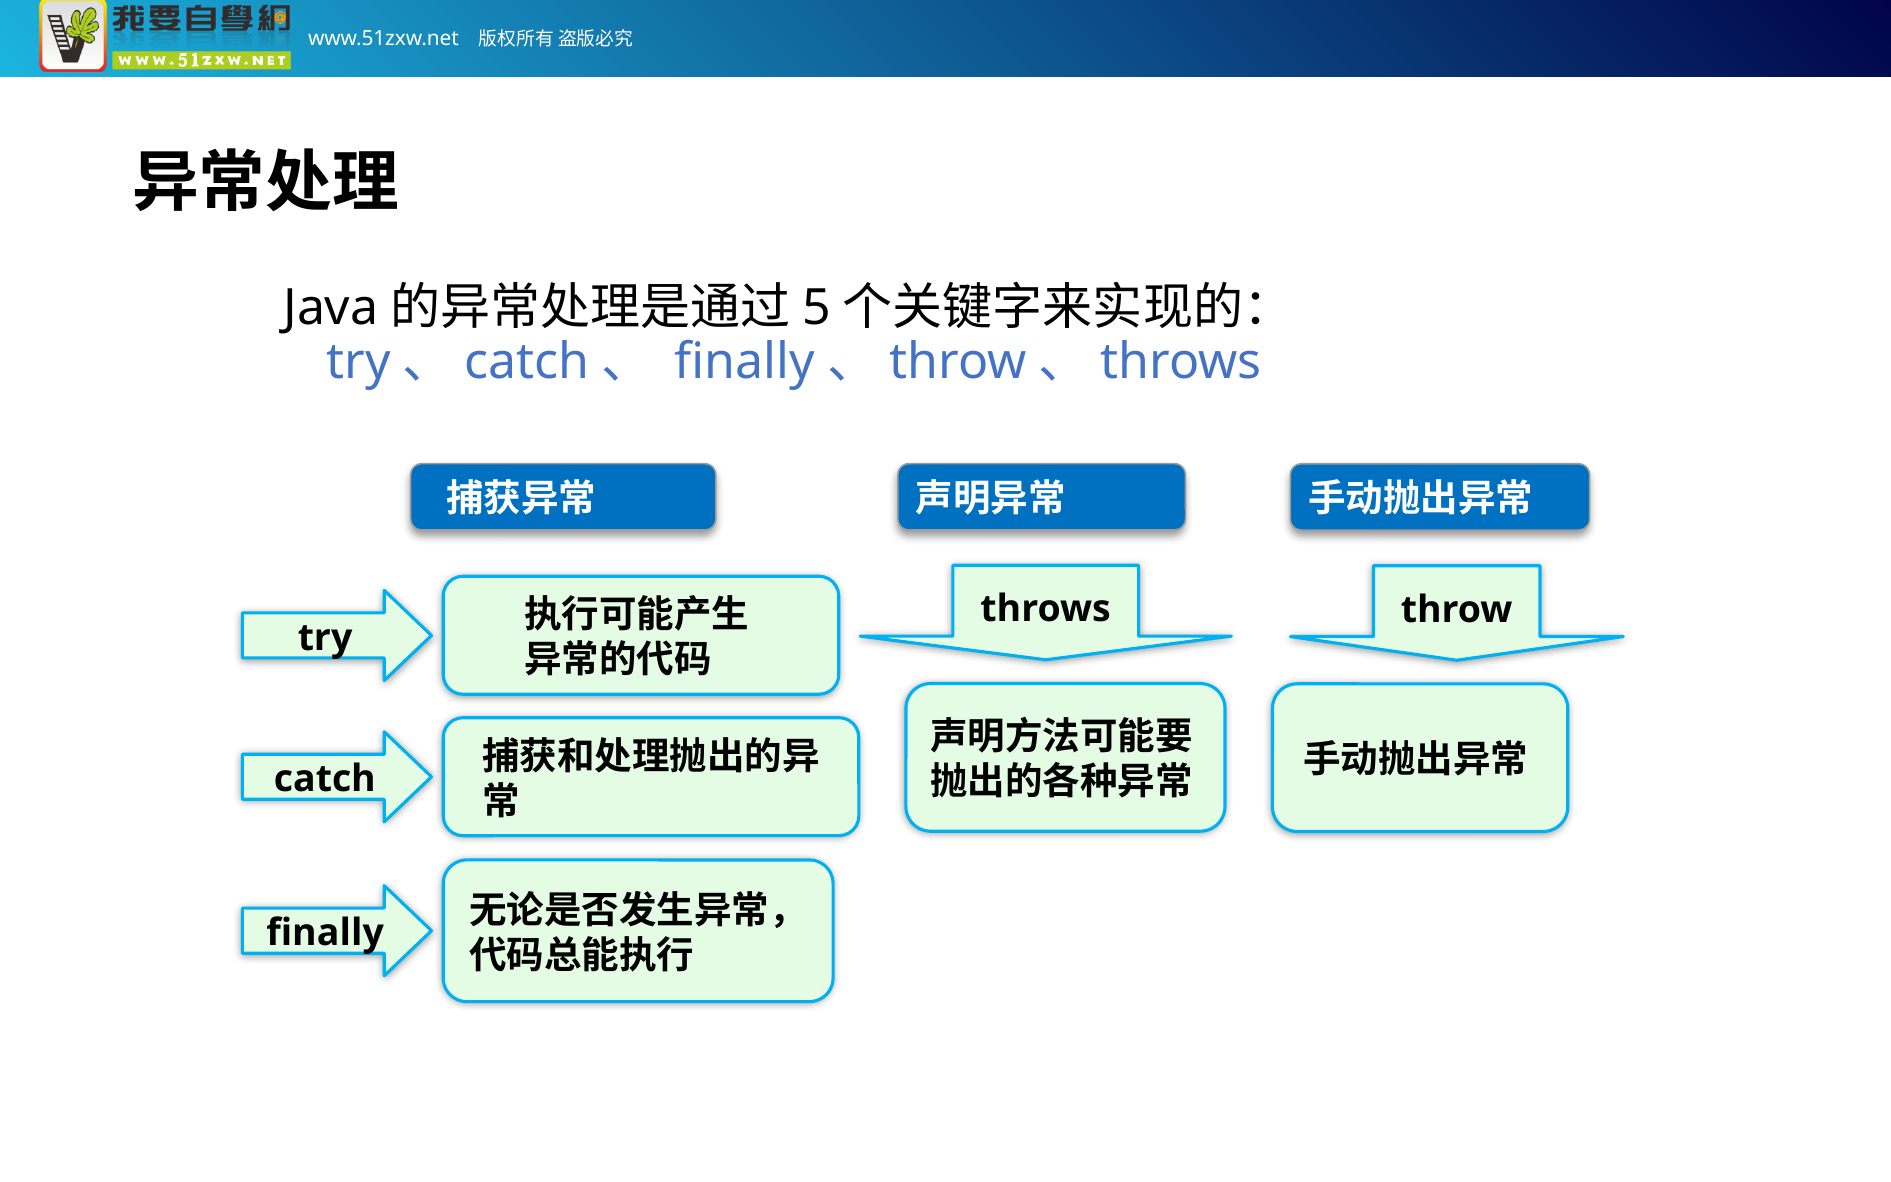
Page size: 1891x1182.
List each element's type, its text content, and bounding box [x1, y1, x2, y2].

text_box 声明方法可能要 抛出的各种异常 [905, 683, 1225, 832]
text_box 手动抛出异常 [1290, 463, 1590, 531]
text_box 捕获异常 [410, 463, 716, 530]
text_box catch [242, 731, 432, 822]
text_box finally [242, 885, 432, 976]
text_box Java的异常处理是通过5个关键字来实现的：try、catch、 finally、throw、throws [134, 273, 1454, 428]
text_box 声明异常 [897, 463, 1186, 530]
text_box 执行可能产生 异常的代码 [443, 576, 839, 695]
text_box [0, 0, 1891, 78]
text_box 无论是否发生异常， 代码总能执行 [443, 859, 834, 1002]
text_box www.51zxw.net 版权所有 盗版必究 [291, 9, 858, 57]
text_box 手动抛出异常 [1272, 683, 1568, 832]
text_box try [242, 590, 432, 681]
text_box throws [860, 565, 1232, 660]
text_box 捕获和处理抛出的异常 [443, 717, 859, 836]
text_box throw [1290, 565, 1624, 661]
picture [39, 0, 291, 72]
text_box 异常处理 [117, 131, 415, 226]
